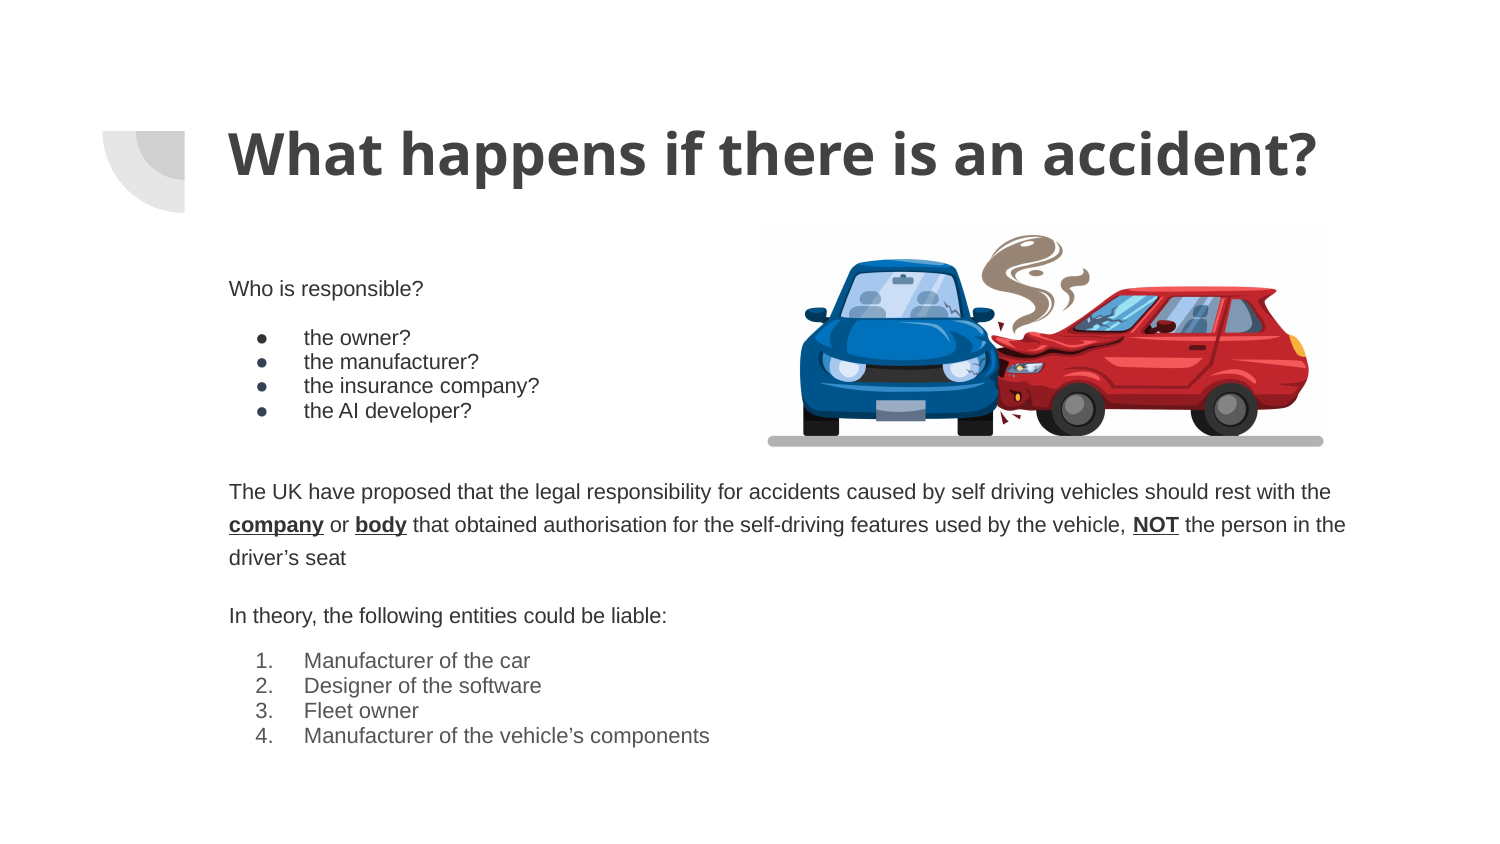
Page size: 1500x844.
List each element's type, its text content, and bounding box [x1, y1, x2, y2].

title What happens if there is an accident? [213, 98, 1368, 262]
list Who is responsible? the owner? the manufacturer? the insurance company? the AI developer? The UK have proposed that the legal responsibility for accidents caused by self driving vehicles should rest with the company or body that obtained authorisation for the self-driving features used by the vehicle, NOT the person in the driver’s seat In theory, the following entities could be liable: Manufacturer of the car Designer of the software Fleet owner Manufacturer of the vehicle’s components [213, 262, 1368, 773]
picture [762, 227, 1327, 452]
